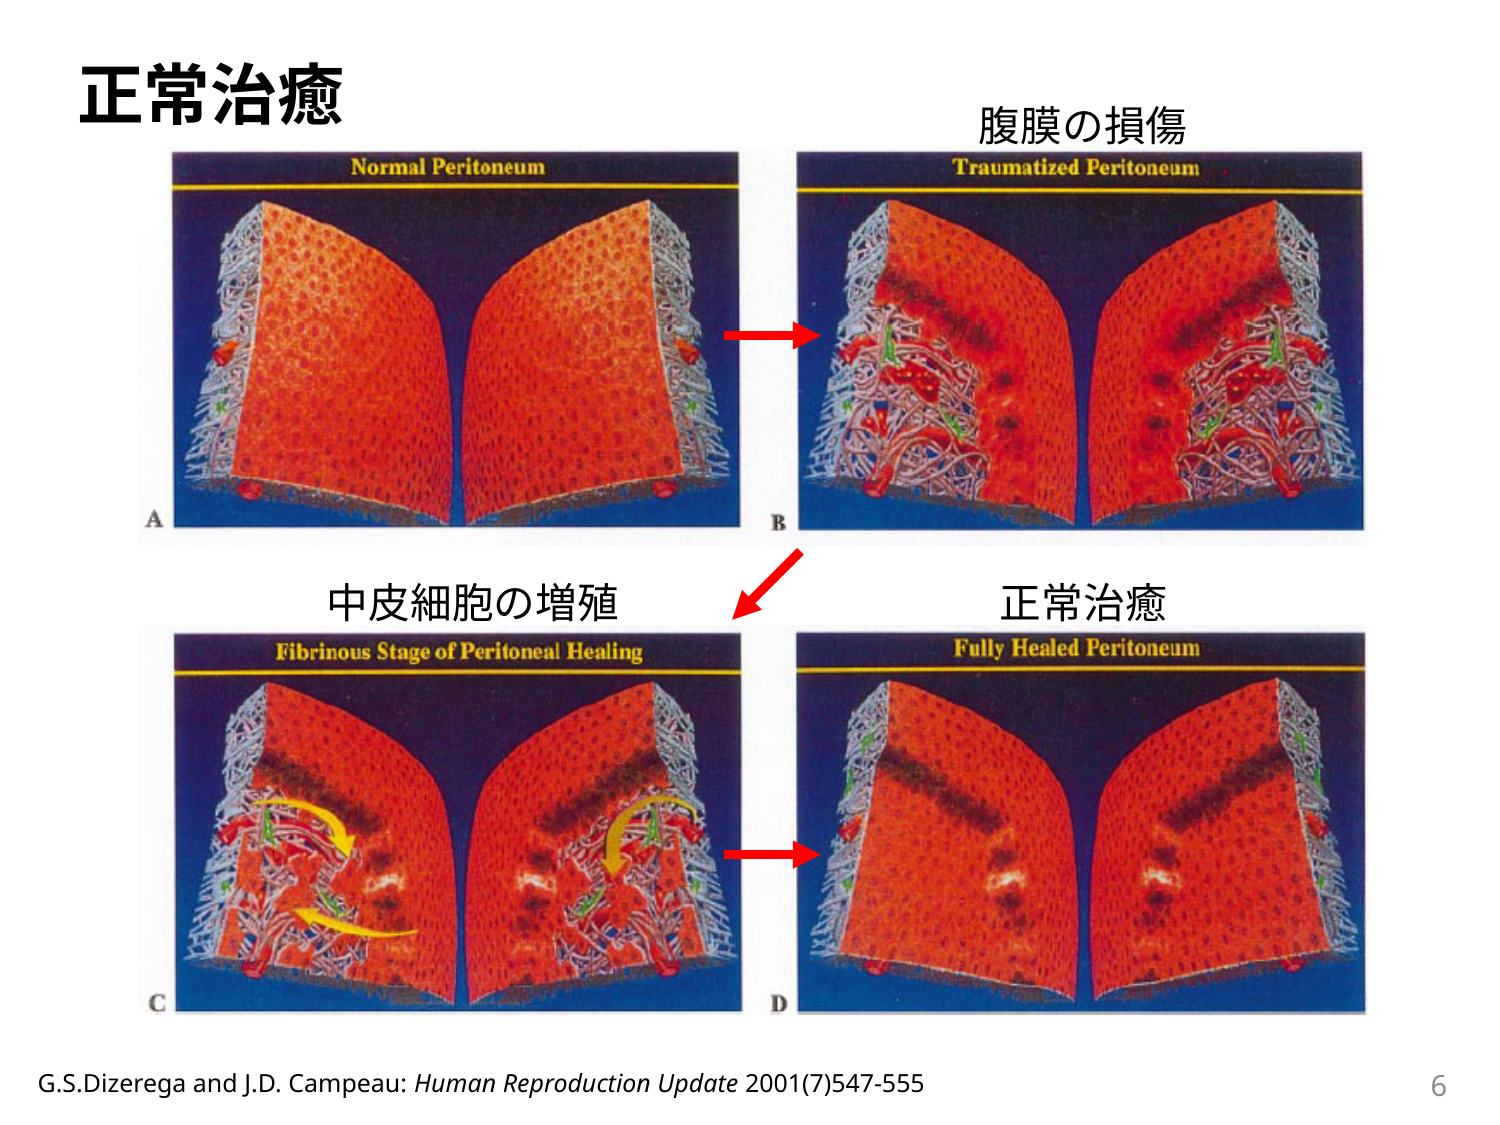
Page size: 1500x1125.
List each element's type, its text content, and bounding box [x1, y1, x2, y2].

text_box 正常治癒 [62, 44, 360, 141]
text_box 中皮細胞の増殖 [311, 569, 634, 625]
text_box G.S.Dizerega and J.D. Campeau: Human Reproduction Update 2001(7)547-555 [22, 1060, 1397, 1106]
picture [123, 625, 1397, 1029]
slide_number 5 [1124, 1056, 1463, 1117]
picture [123, 125, 1397, 546]
text_box 腹膜の損傷 [964, 92, 1203, 125]
text_box 正常治癒 [985, 569, 1182, 625]
